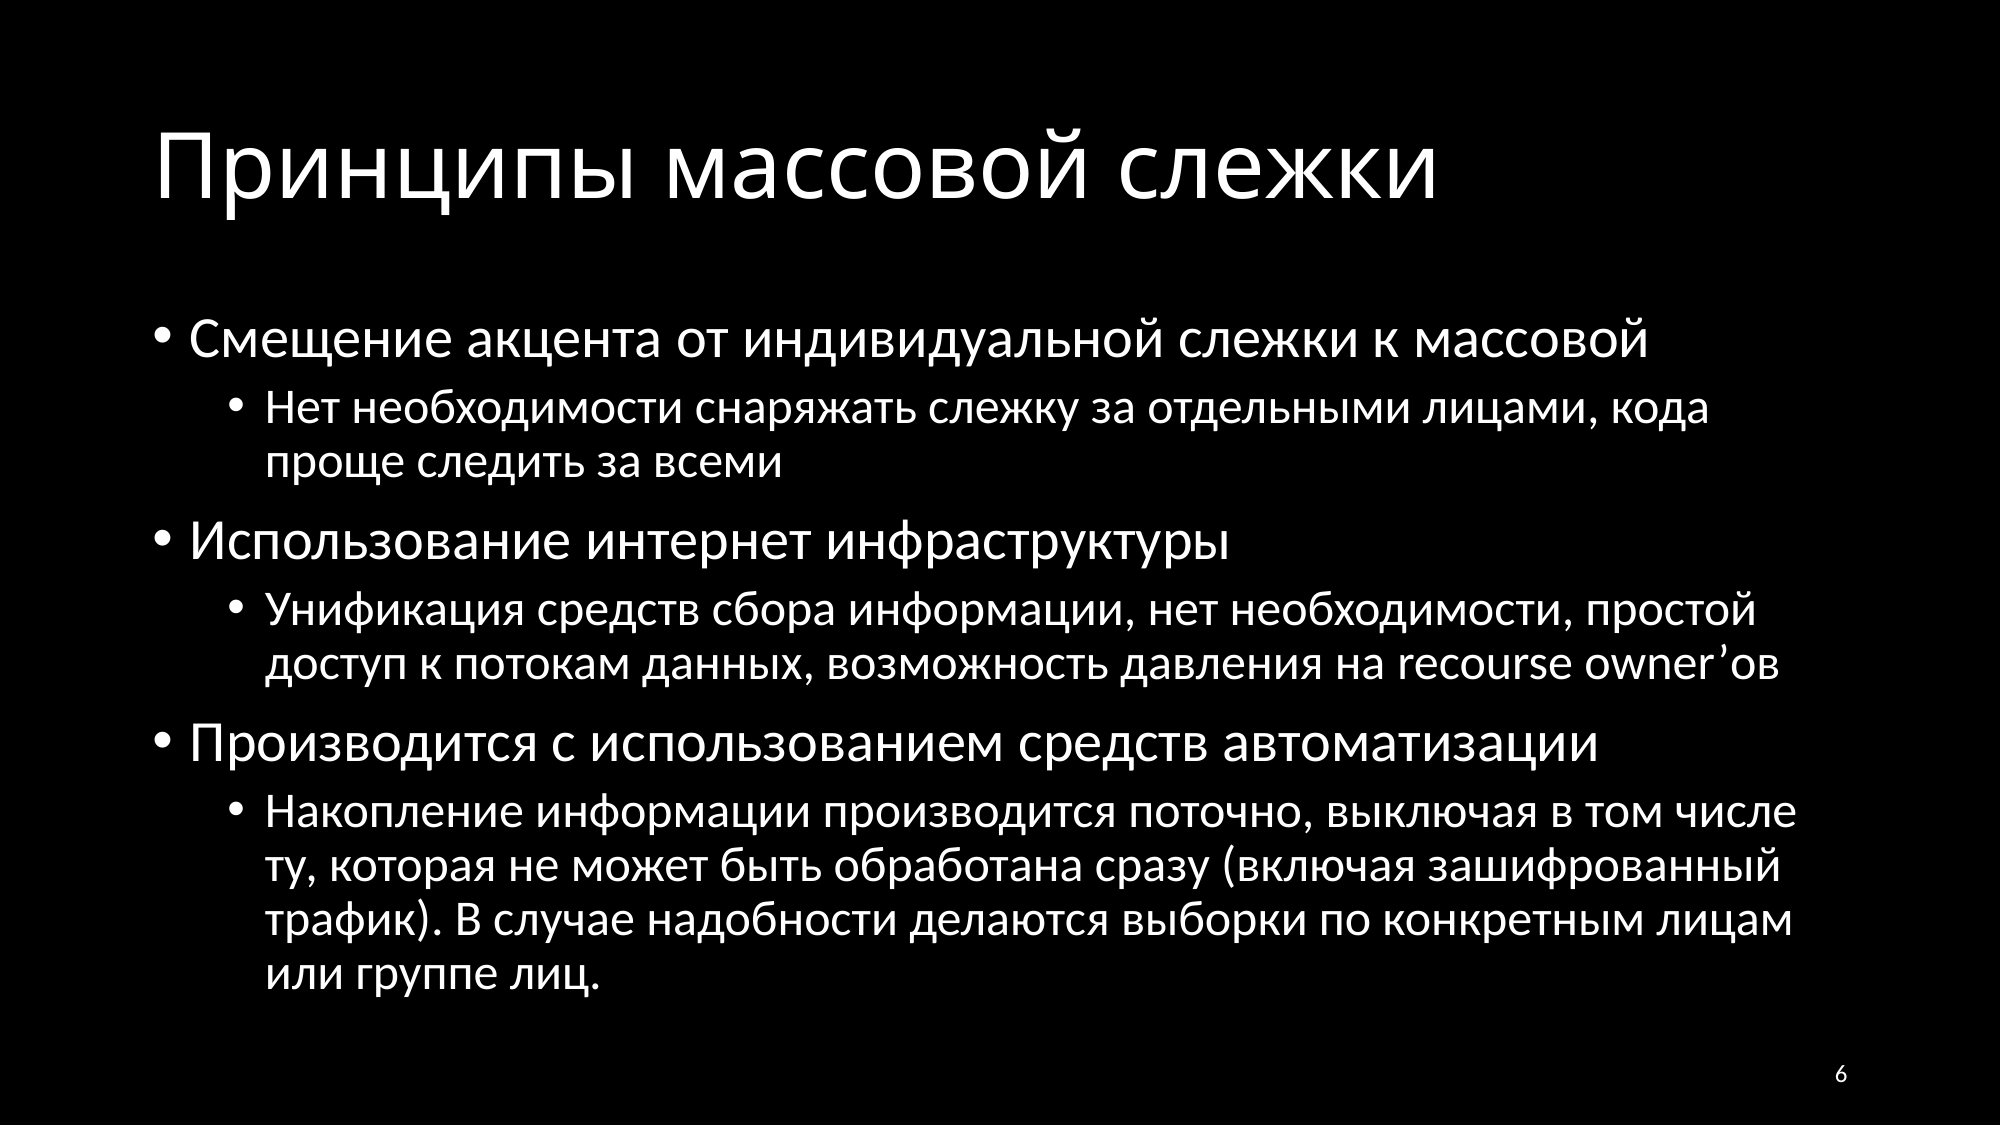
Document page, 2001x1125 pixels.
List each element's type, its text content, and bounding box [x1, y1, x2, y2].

list Смещение акцента от индивидуальной слежки к массовой Нет необходимости снаряжать слежку за отдельными лицами, кода проще следить за всеми Использование интернет инфраструктуры Унификация средств сбора информации, нет необходимости, простой доступ к потокам данных, возможность давления на recourse owner’ов Производится с использованием средств автоматизации Накопление информации производится поточно, выключая в том числе ту, которая не может быть обработана сразу (включая зашифрованный трафик). В случае надобности делаются выборки по конкретным лицам или группе лиц. [137, 299, 1863, 1014]
title Принципы массовой слежки [137, 59, 1863, 278]
slide_number 6 [1412, 1042, 1863, 1103]
